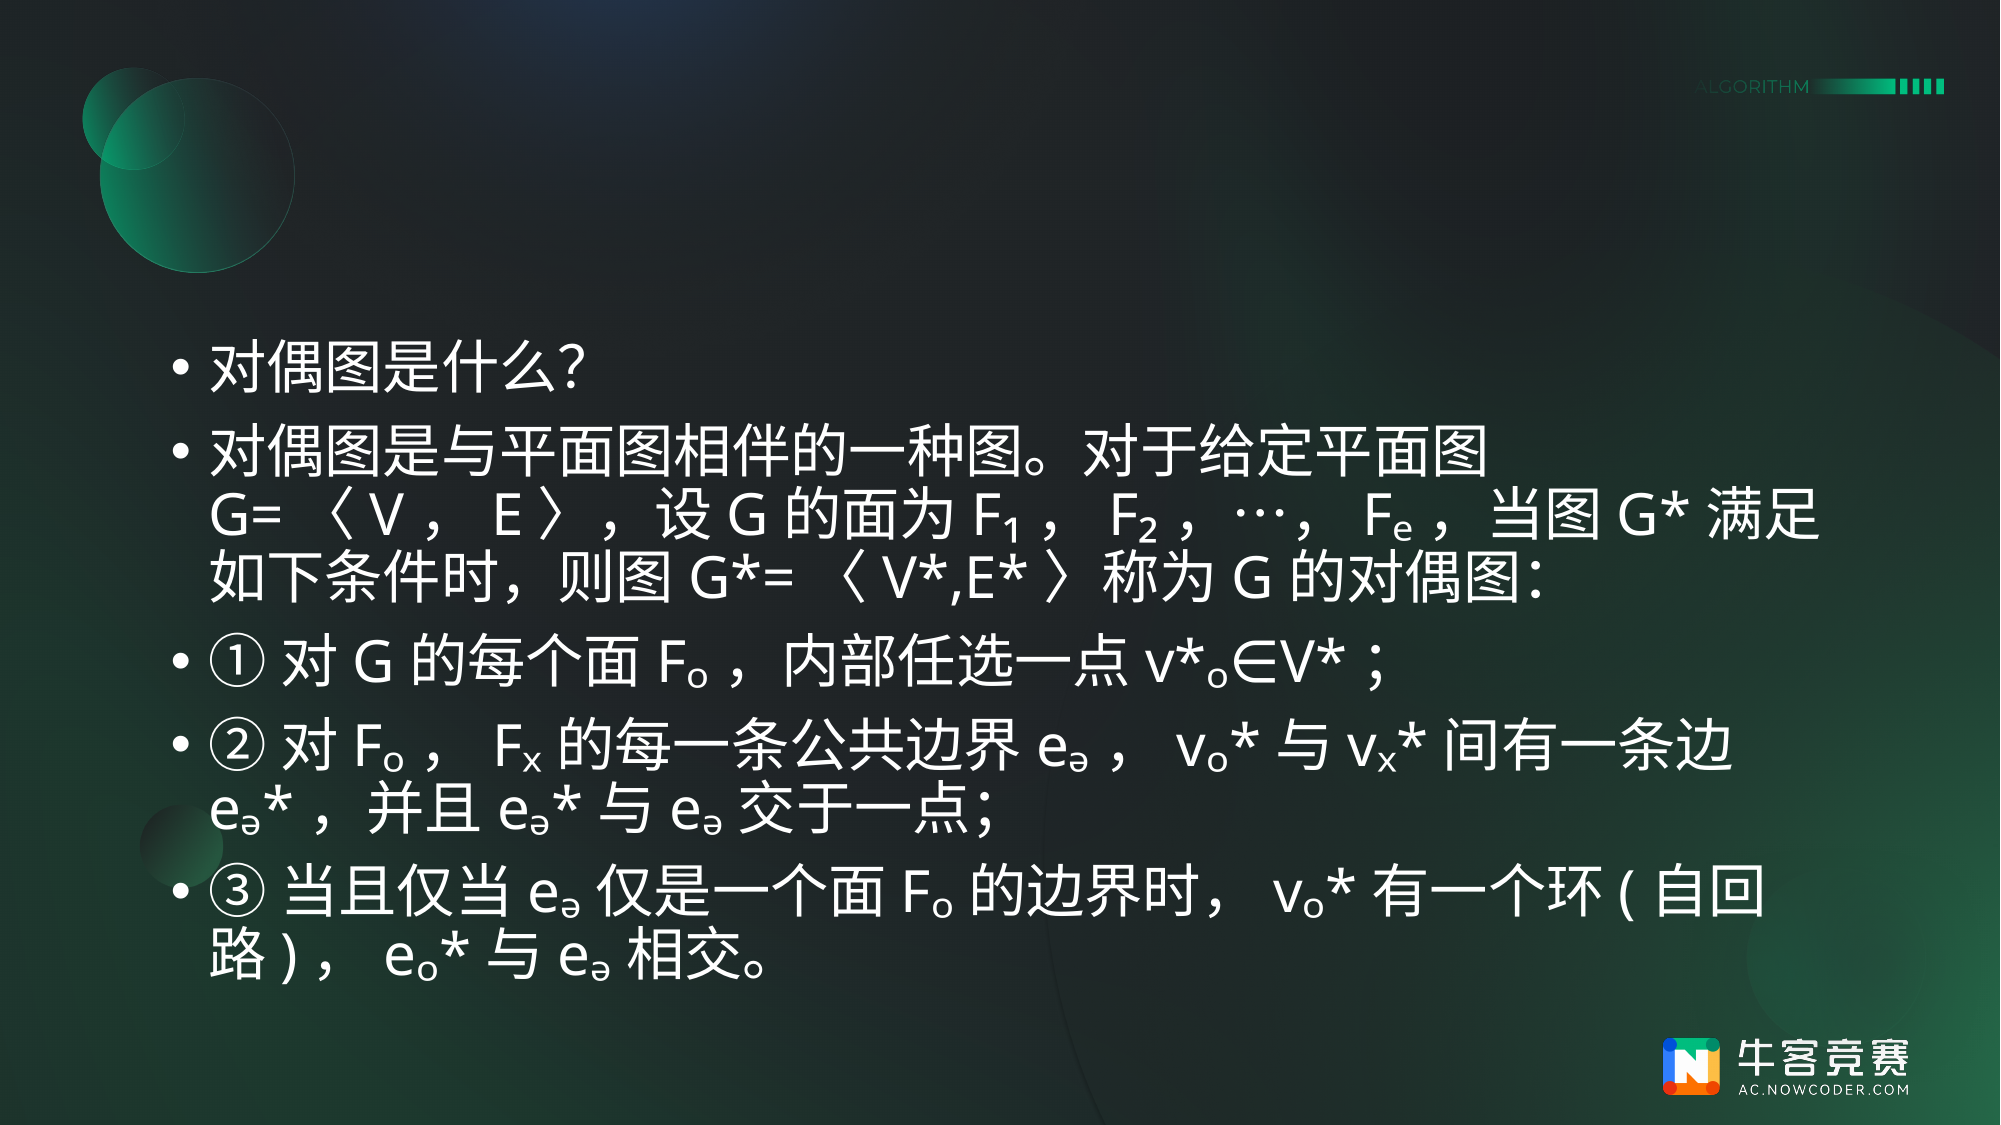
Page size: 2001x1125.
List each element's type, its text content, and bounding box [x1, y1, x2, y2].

picture [0, 0, 2000, 1125]
list 对偶图是什么？ 对偶图是与平面图相伴的一种图。对于给定平面图G=〈V，E〉，设G的面为F₁，F₂，…，Fₑ，当图G*满足如下条件时，则图G*=〈V*,E*〉称为G的对偶图： ①对G的每个面Fₒ，内部任选一点v*ₒ∈V*； ②对Fₒ，Fₓ的每一条公共边界eₔ，vₒ*与vₓ*间有一条边eₔ*，并且eₔ*与eₔ交于一点； ③当且仅当eₔ仅是一个面Fₒ的边界时，vₒ*有一个环(自回路)，eₒ*与eₔ相交。 [155, 331, 1839, 1083]
